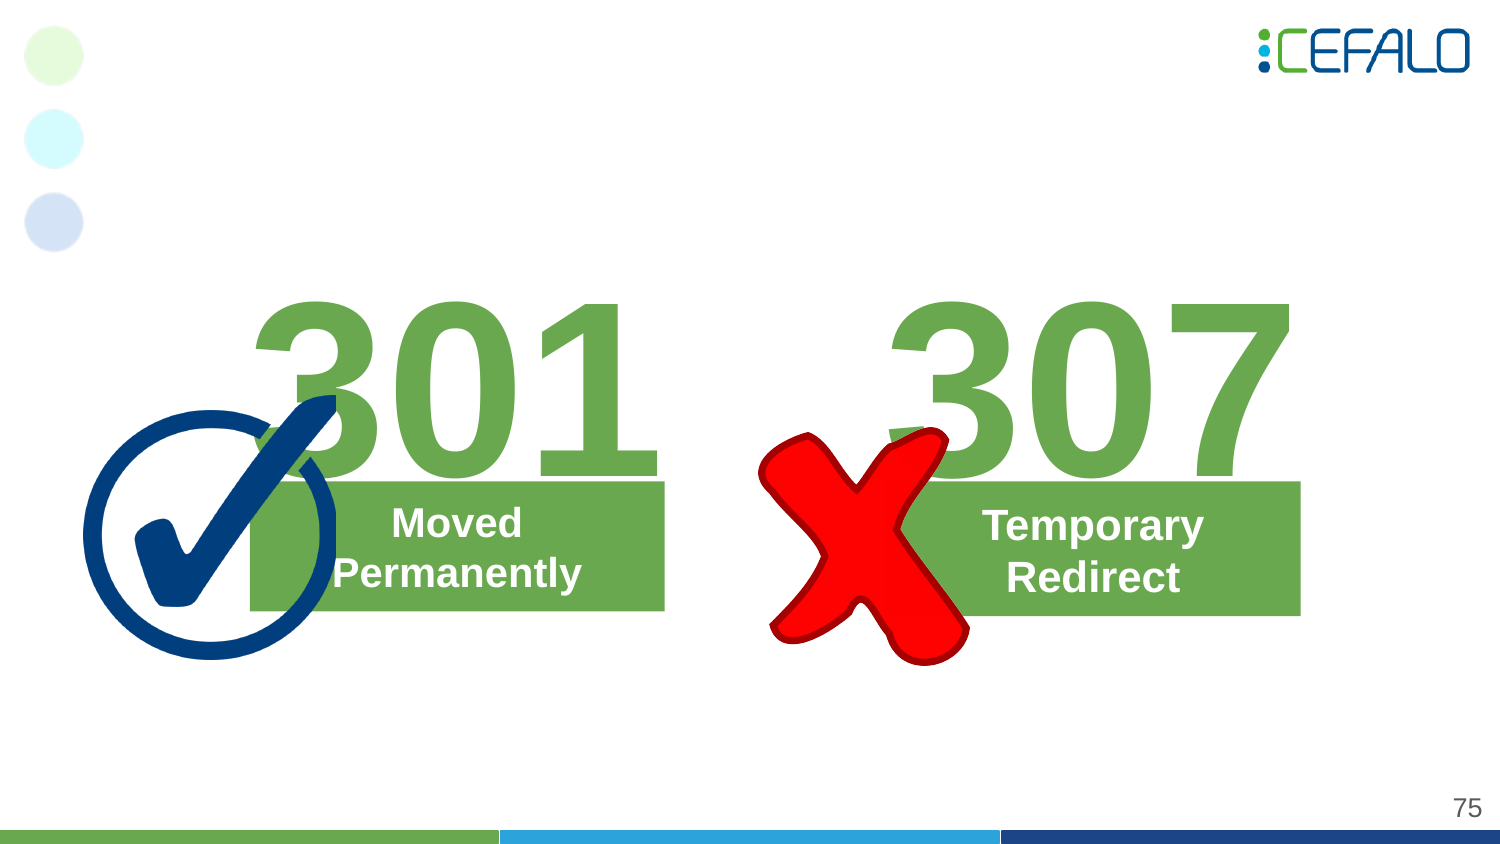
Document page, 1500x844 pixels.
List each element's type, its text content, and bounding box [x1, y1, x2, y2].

slide_number ‹#› [1403, 779, 1494, 844]
text_box 307 [868, 211, 1318, 541]
text_box 301 [232, 211, 682, 541]
picture [75, 395, 337, 660]
picture [758, 427, 970, 667]
picture [1258, 28, 1470, 73]
text_box Moved Permanently [341, 481, 665, 612]
text_box Temporary Redirect [974, 481, 1301, 617]
